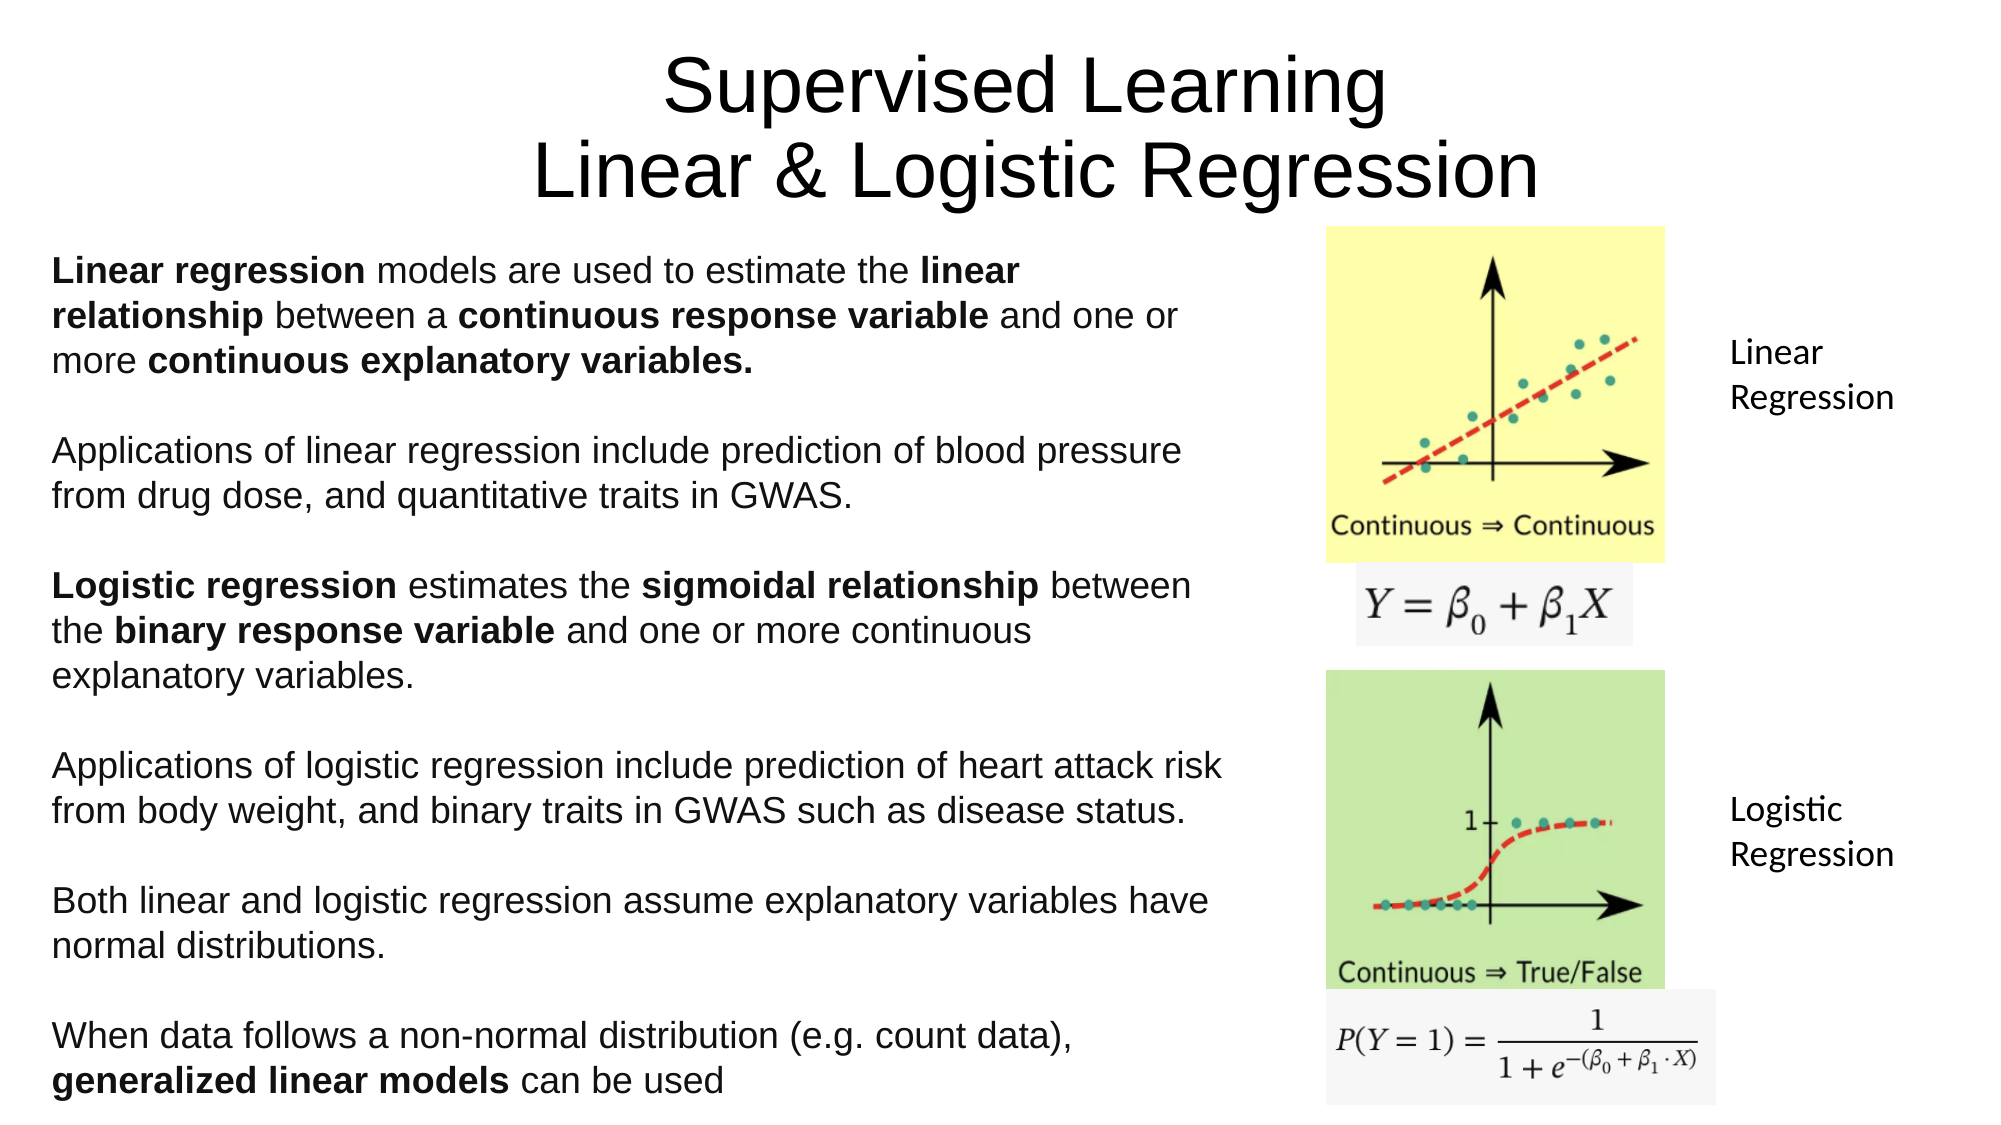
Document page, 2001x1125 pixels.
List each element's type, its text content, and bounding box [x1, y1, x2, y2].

picture [1326, 226, 1665, 646]
text_box Linear Regression [1715, 319, 1952, 425]
title Supervised Learning Linear & Logistic Regression [122, 20, 1952, 239]
text_box Linear regression models are used to estimate the linear relationship between a continuous response variable and one or more continuous explanatory variables. Applications of linear regression include prediction of blood pressure from drug dose, and quantitative traits in GWAS. Logistic regression estimates the sigmoidal relationship between the binary response variable and one or more continuous explanatory variables. Applications of logistic regression include prediction of heart attack risk from body weight, and binary traits in GWAS such as disease status. Both linear and logistic regression assume explanatory variables have normal distributions. When data follows a non-normal distribution (e.g. count data), generalized linear models can be used [36, 238, 1242, 1108]
text_box Logistic Regression [1715, 776, 1952, 882]
picture [1326, 670, 1716, 1105]
